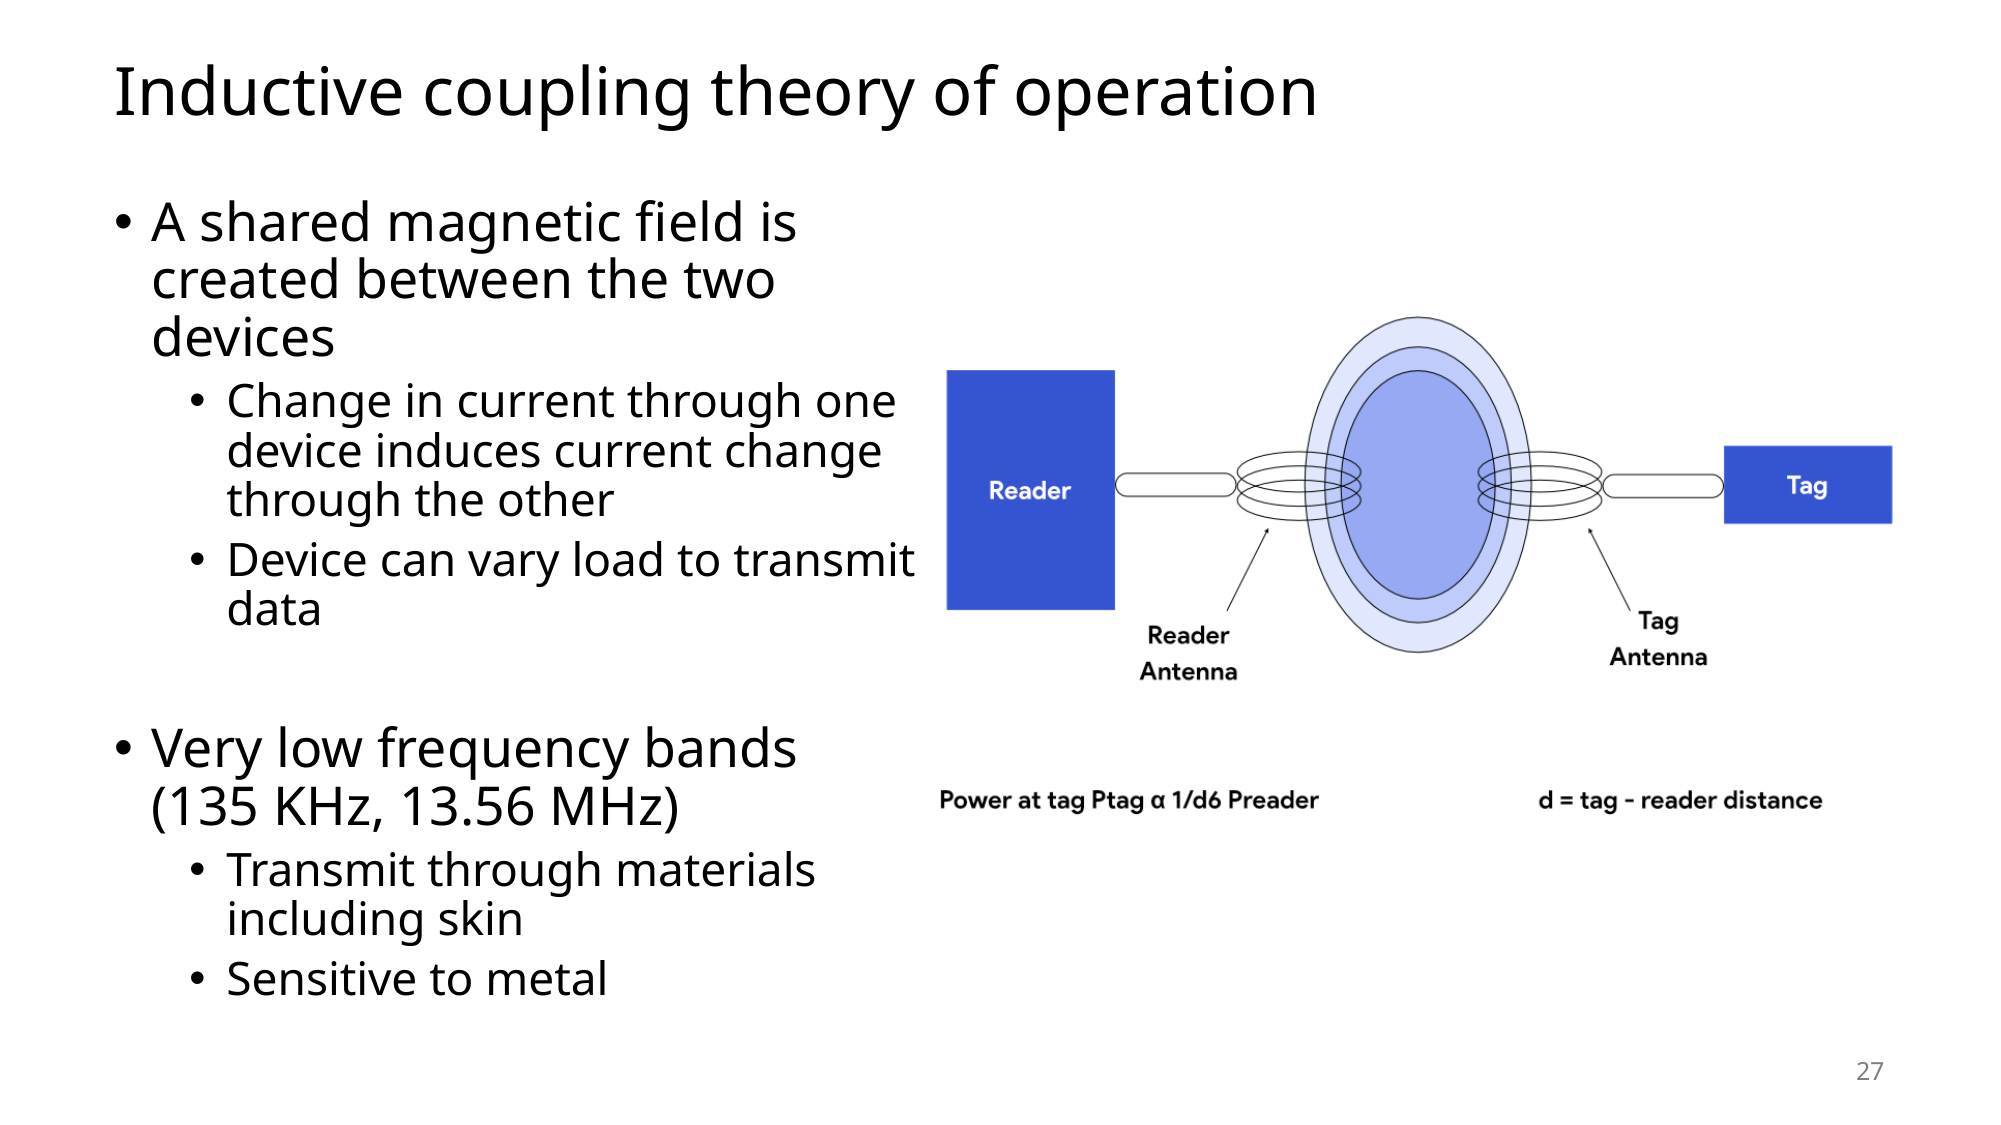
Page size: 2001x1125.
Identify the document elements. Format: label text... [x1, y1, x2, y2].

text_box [932, 306, 1900, 819]
list A shared magnetic field is created between the two devices Change in current through one device induces current change through the other Device can vary load to transmit data Very low frequency bands (135 KHz, 13.56 MHz) Transmit through materials including skin Sensitive to metal [99, 187, 933, 1013]
title Inductive coupling theory of operation [99, 37, 1900, 150]
slide_number 27 [1749, 1042, 1900, 1103]
